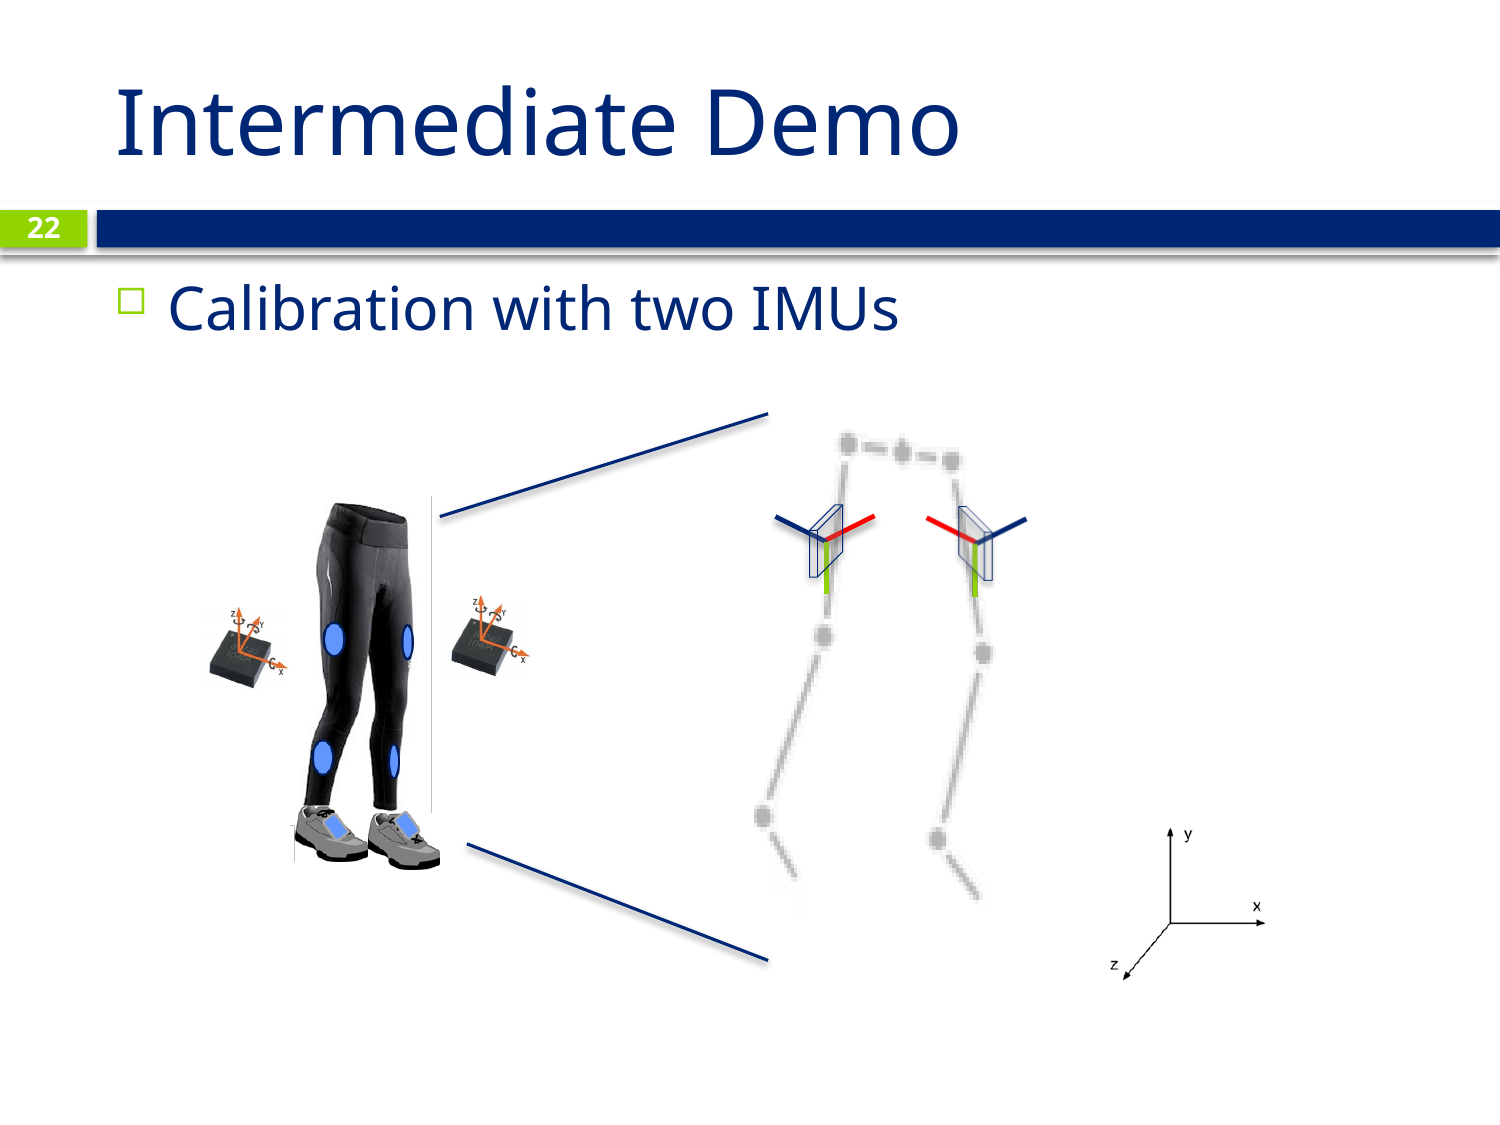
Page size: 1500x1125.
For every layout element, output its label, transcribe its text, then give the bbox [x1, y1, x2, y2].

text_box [466, 843, 769, 961]
picture [1102, 818, 1271, 986]
slide_number 22 [0, 208, 88, 249]
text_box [439, 413, 769, 517]
picture [753, 366, 1044, 924]
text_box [775, 516, 827, 543]
title Intermediate Demo [100, 37, 1438, 200]
list Calibration with two IMUs [100, 262, 1438, 1000]
picture [197, 496, 533, 870]
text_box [824, 515, 875, 542]
